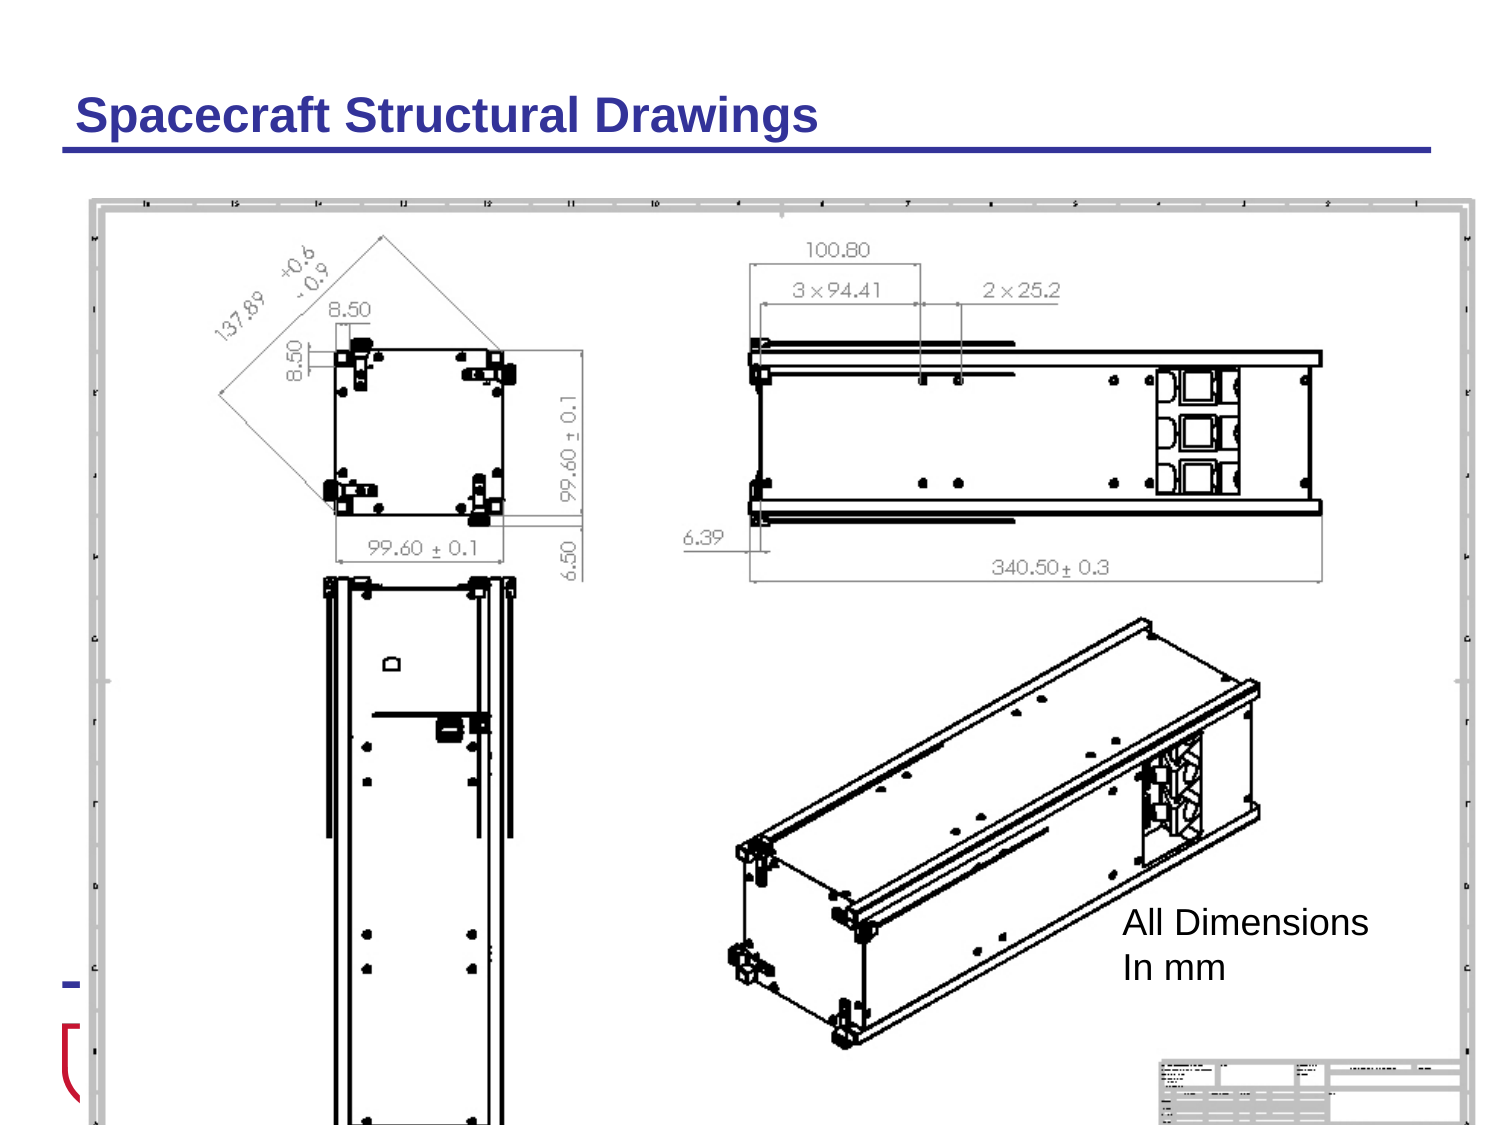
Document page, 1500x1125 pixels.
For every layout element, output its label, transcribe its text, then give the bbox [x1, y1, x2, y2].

picture [62, 198, 1476, 1125]
title Spacecraft Structural Drawings [72, 65, 1425, 160]
